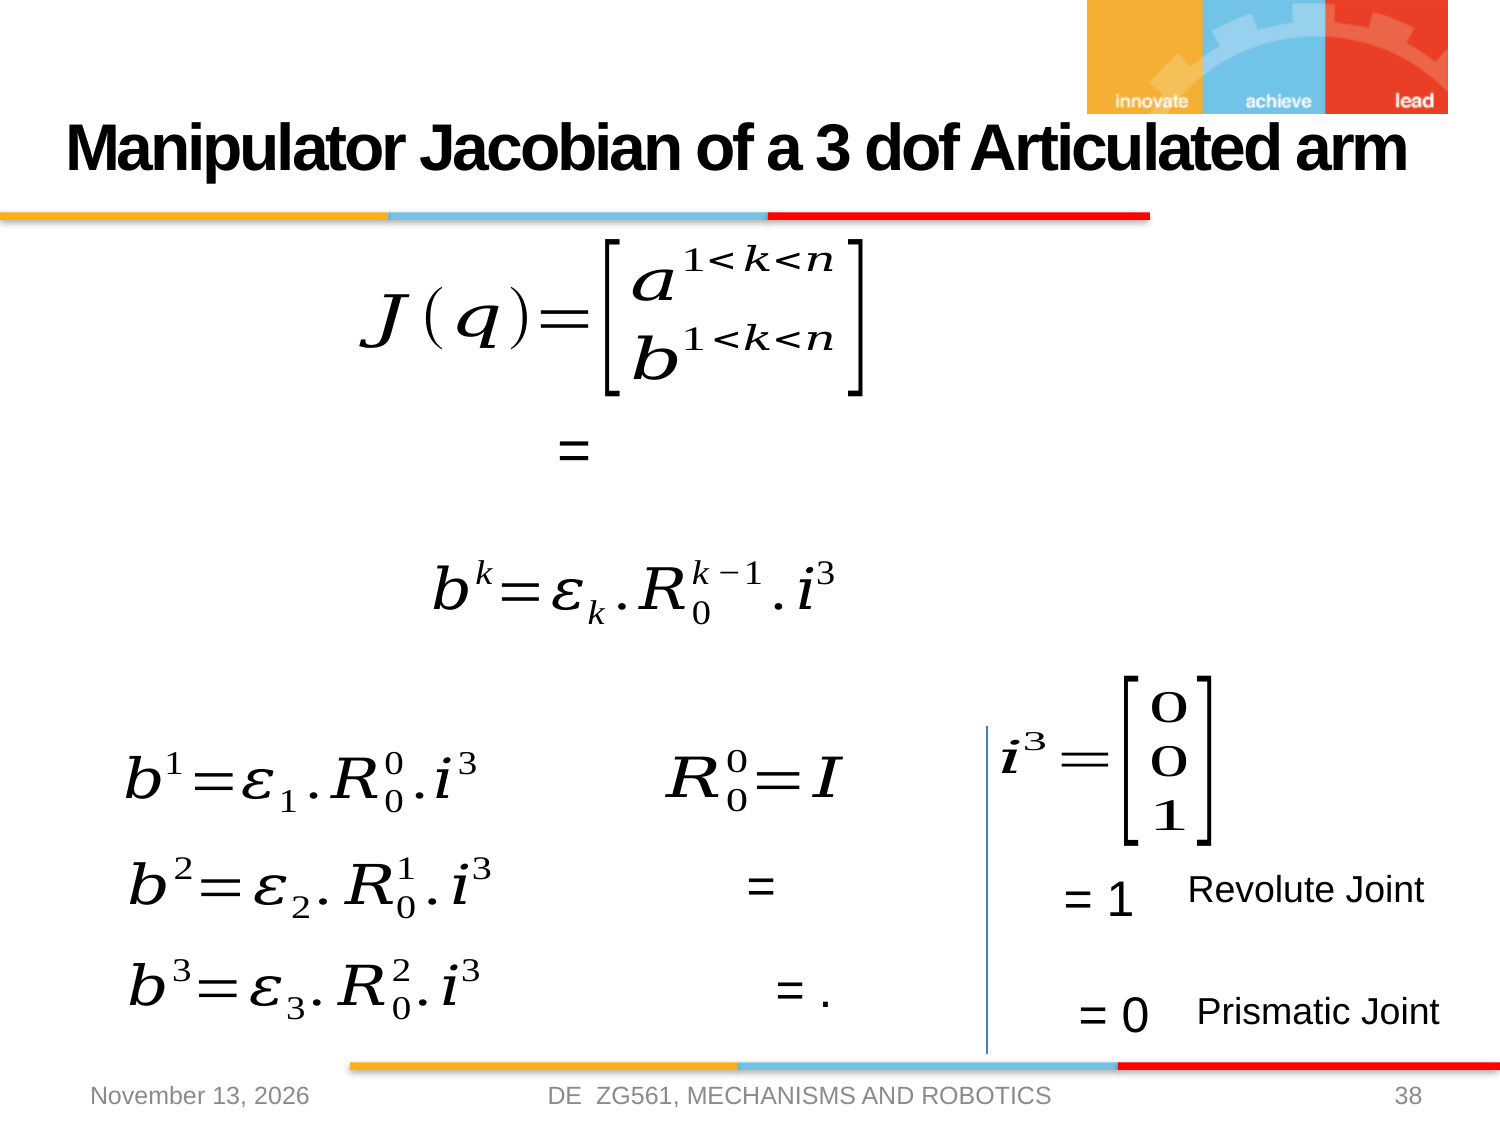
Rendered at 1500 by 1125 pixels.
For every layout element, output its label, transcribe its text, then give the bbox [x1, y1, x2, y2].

slide_number 38 [1088, 1065, 1438, 1125]
text_box Prismatic Joint [1181, 979, 1458, 1040]
picture [1087, 0, 1448, 87]
footer DE ZG561, MECHANISMS AND ROBOTICS [512, 1065, 1088, 1125]
text_box Revolute Joint [1172, 857, 1449, 918]
title Manipulator Jacobian of a 3 dof Articulated arm [50, 87, 1448, 200]
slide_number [75, 1065, 425, 1125]
